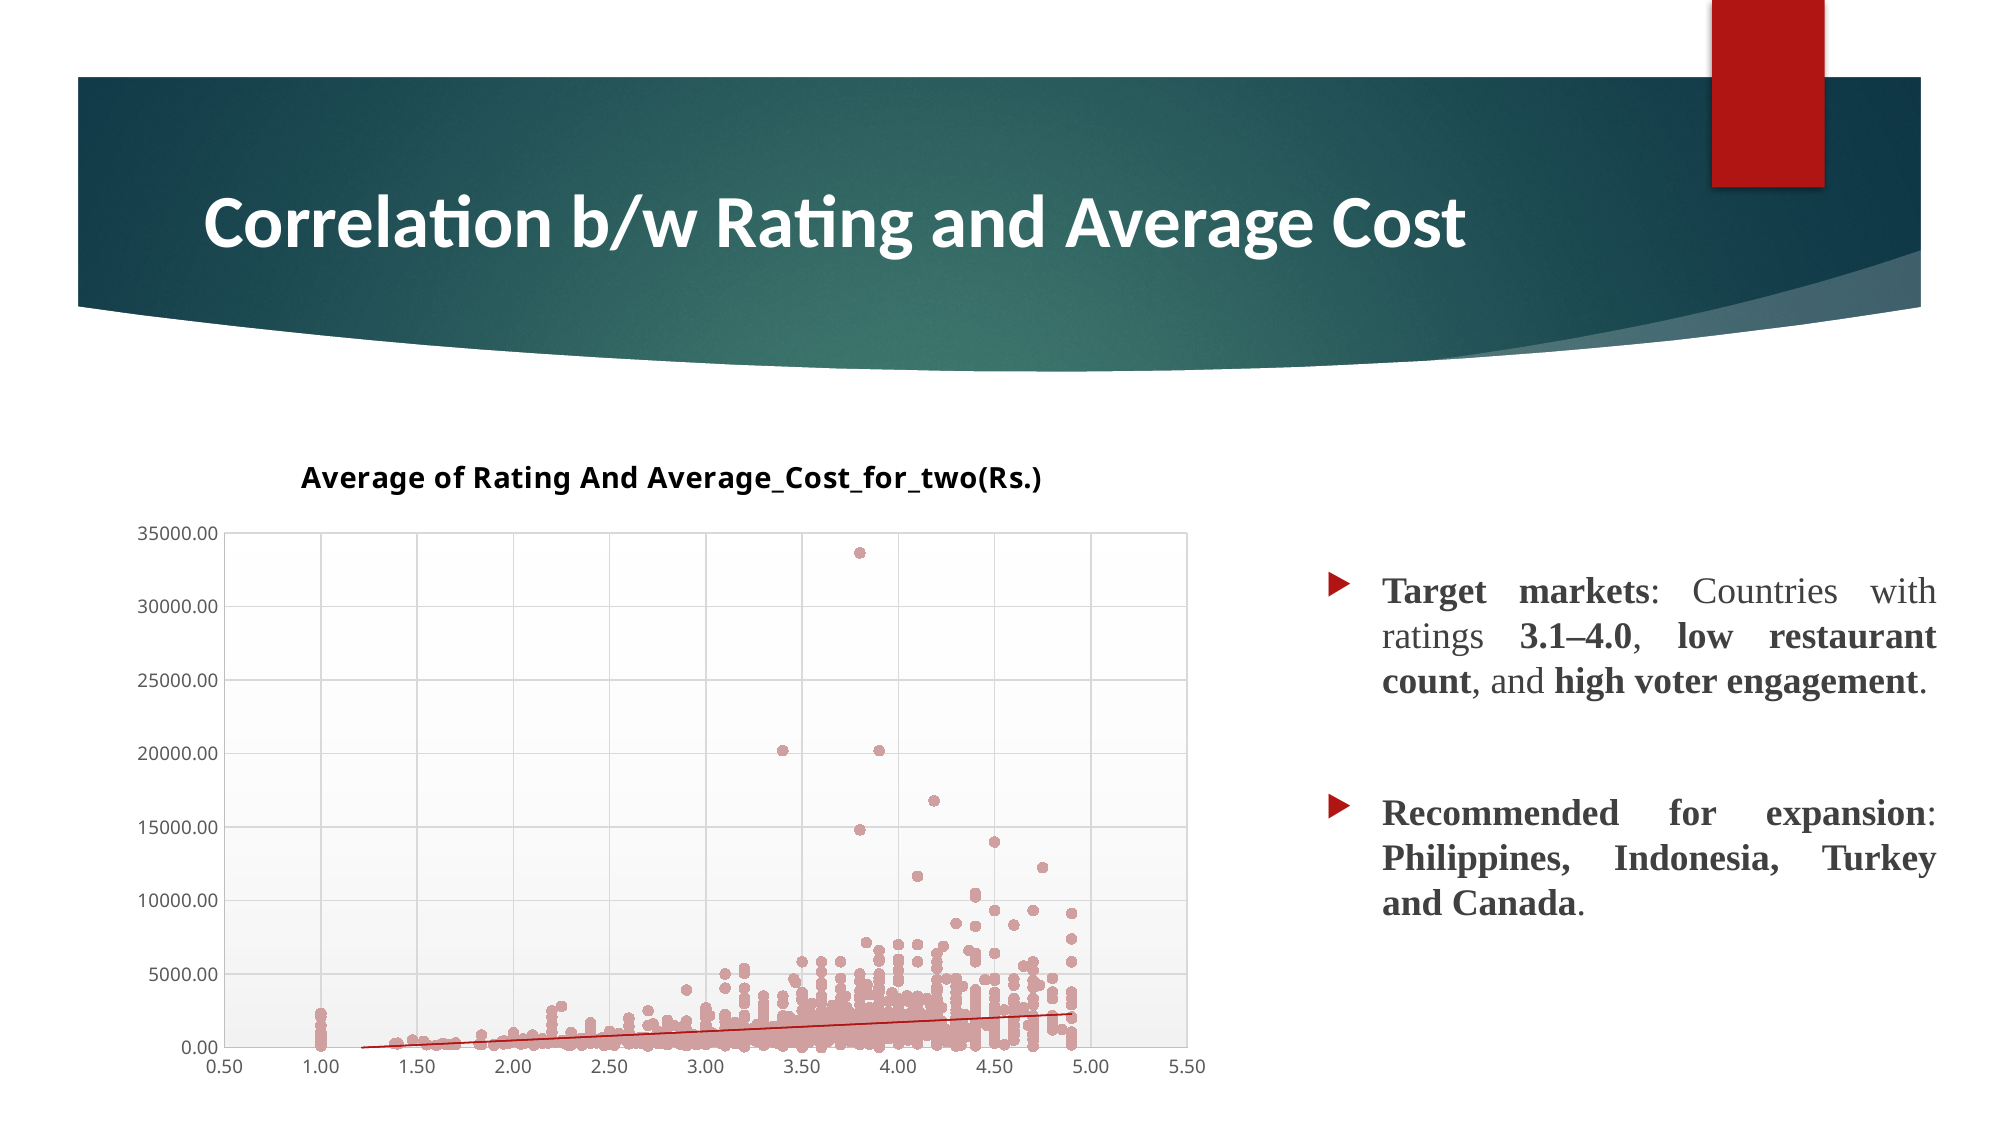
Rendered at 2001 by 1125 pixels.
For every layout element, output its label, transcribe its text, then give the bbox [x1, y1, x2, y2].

chart [114, 426, 1229, 1094]
title Correlation b/w Rating and Average Cost [189, 159, 1638, 276]
list Target markets: Countries with ratings 3.1–4.0, low restaurant count, and high voter engagement. Recommended for expansion: Philippines, Indonesia, Turkey and Canada. [1310, 427, 1953, 1033]
